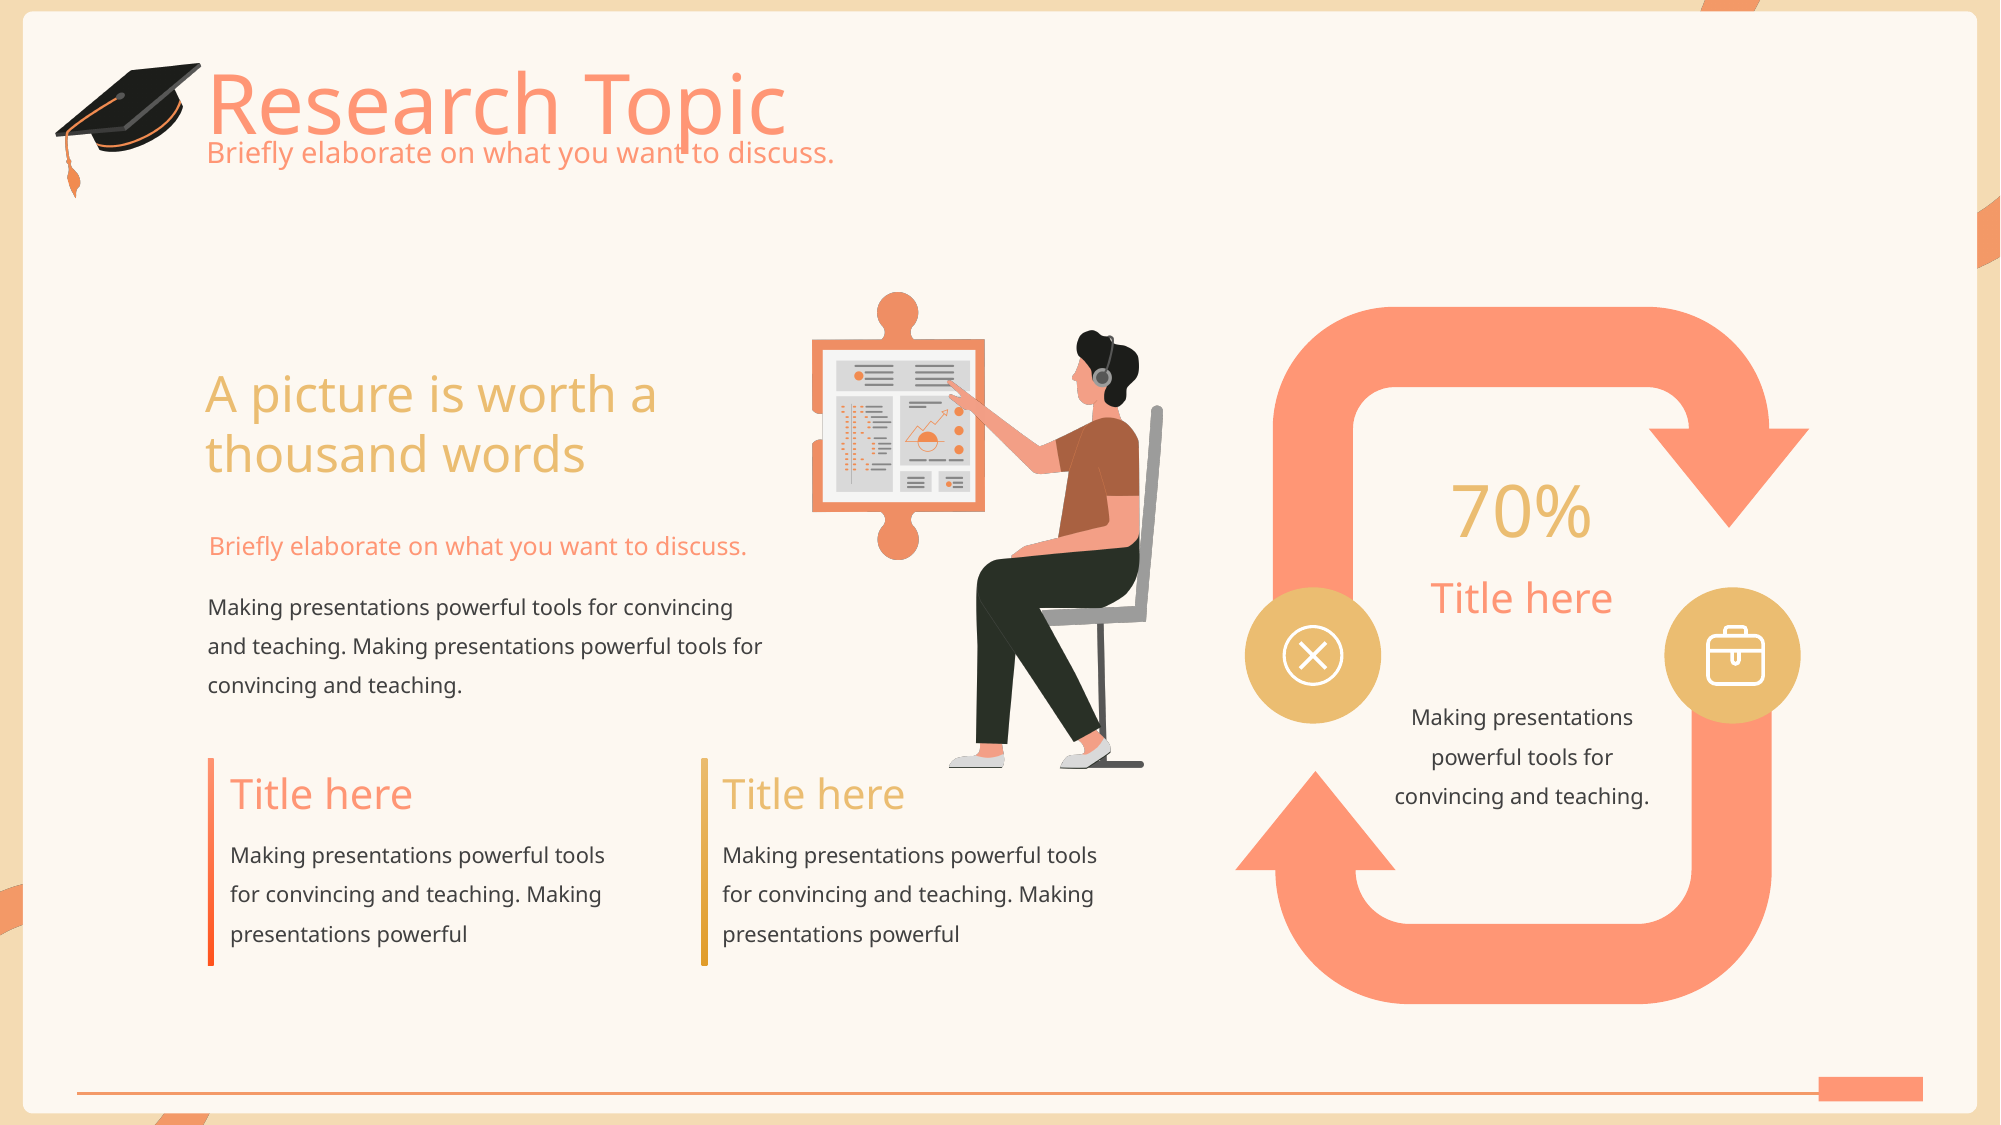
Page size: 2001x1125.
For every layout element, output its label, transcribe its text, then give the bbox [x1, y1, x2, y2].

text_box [1235, 306, 1810, 1005]
picture [45, 55, 191, 198]
text_box [207, 758, 215, 967]
text_box [700, 758, 708, 967]
text_box Making presentations powerful tools for convincing and teaching. Making presentations powerful [215, 825, 654, 954]
text_box Title here [215, 760, 667, 825]
picture [0, 879, 226, 1125]
text_box Making presentations powerful tools for convincing and teaching. Making presentations powerful tools for convincing and teaching. [192, 572, 783, 706]
text_box Briefly elaborate on what you want to discuss. [191, 159, 1003, 177]
text_box Making presentations powerful tools for convincing and teaching. Making presentations powerful [707, 825, 1146, 954]
text_box Research Topic [191, 43, 1039, 159]
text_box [812, 291, 1163, 769]
text_box Title here [707, 760, 1160, 825]
text_box Briefly elaborate on what you want to discuss. [208, 522, 801, 568]
text_box A picture is worth a thousand words [190, 354, 717, 490]
picture [1690, 0, 2000, 285]
